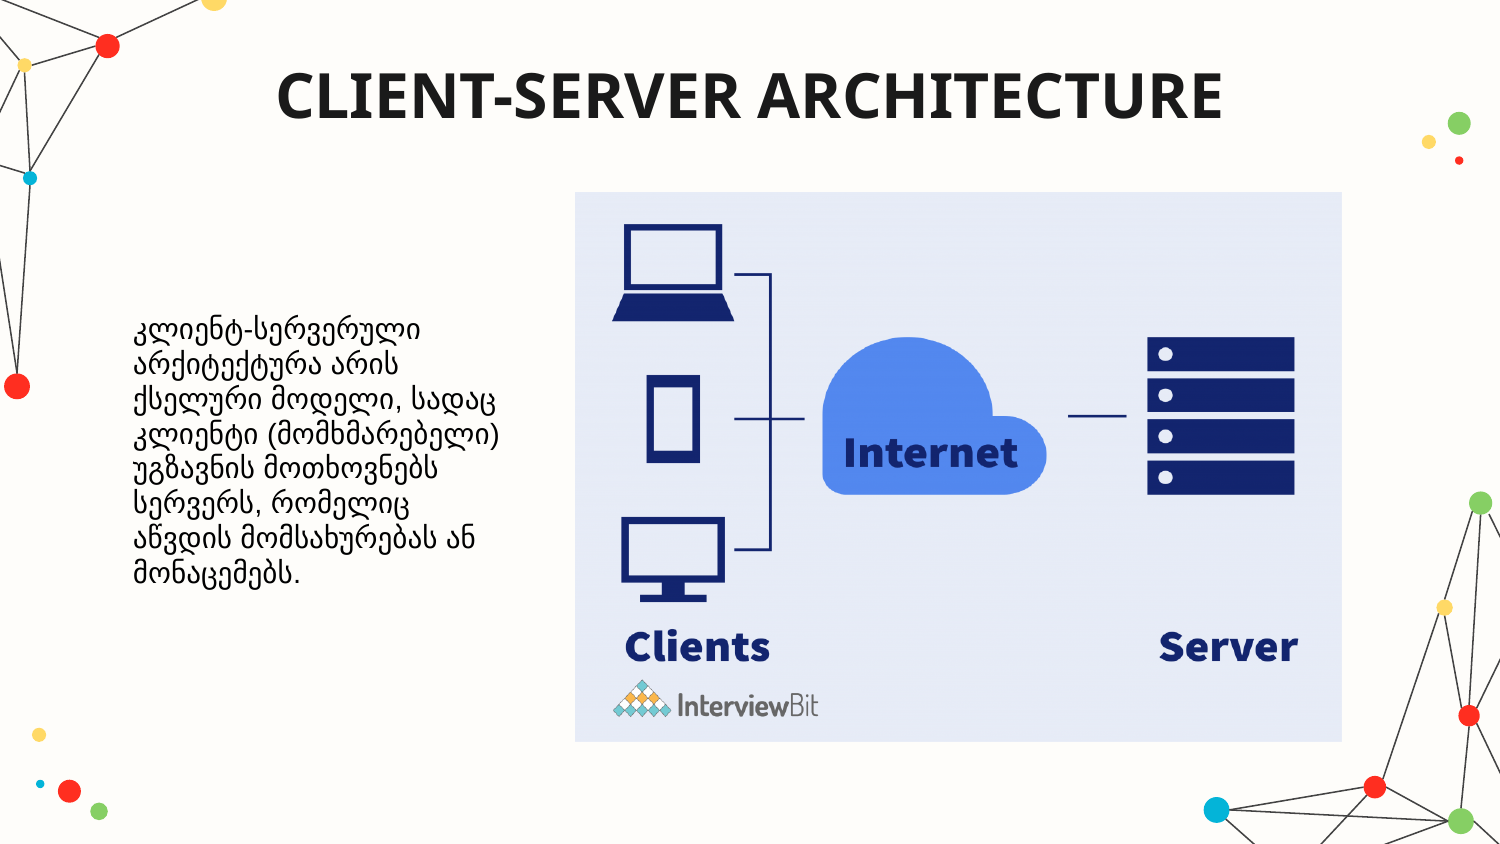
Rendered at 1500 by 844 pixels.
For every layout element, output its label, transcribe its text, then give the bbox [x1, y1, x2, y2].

picture [575, 191, 1342, 742]
title CLIENT-SERVER ARCHITECTURE [118, 41, 1382, 136]
text_box კლიენტ-სერვერული არქიტექტურა არის ქსელური მოდელი, სადაც კლიენტი (მომხმარებელი) უგზავნის მოთხოვნებს სერვერს, რომელიც აწვდის მომსახურებას ან მონაცემებს. [118, 302, 533, 598]
